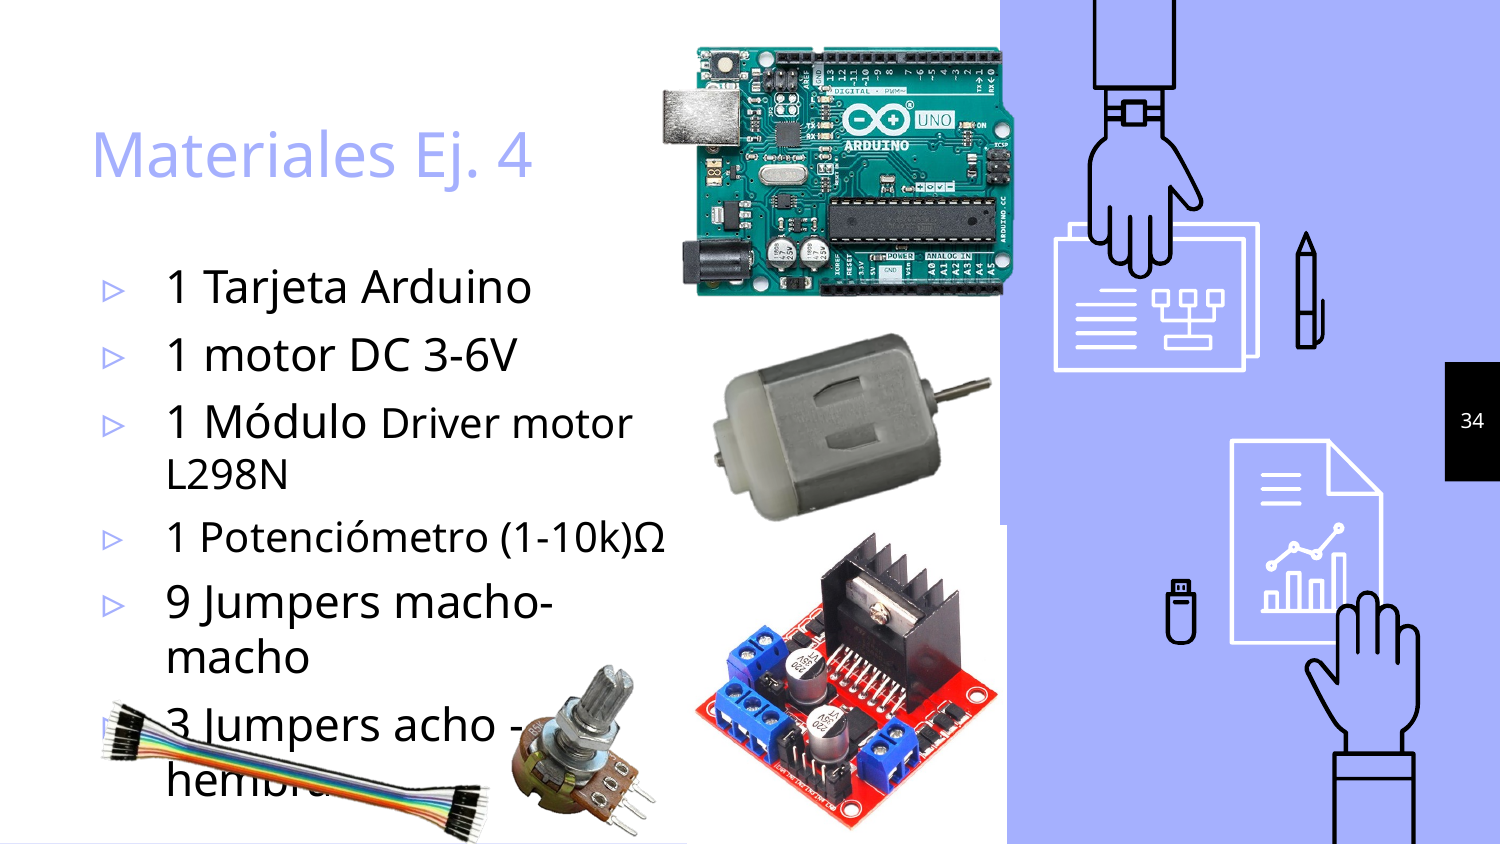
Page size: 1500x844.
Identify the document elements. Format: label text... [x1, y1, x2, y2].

picture [644, 25, 1035, 844]
list 1 Tarjeta Arduino 1 motor DC 3-6V 1 Módulo Driver motor L298N 1 Potenciómetro (1-10k)Ω 9 Jumpers macho-macho 3 Jumpers acho - hembra [75, 243, 714, 780]
title Materiales Ej. 4 [75, 64, 639, 205]
picture [91, 646, 502, 844]
picture [509, 659, 658, 844]
slide_number 34 [1444, 362, 1500, 482]
